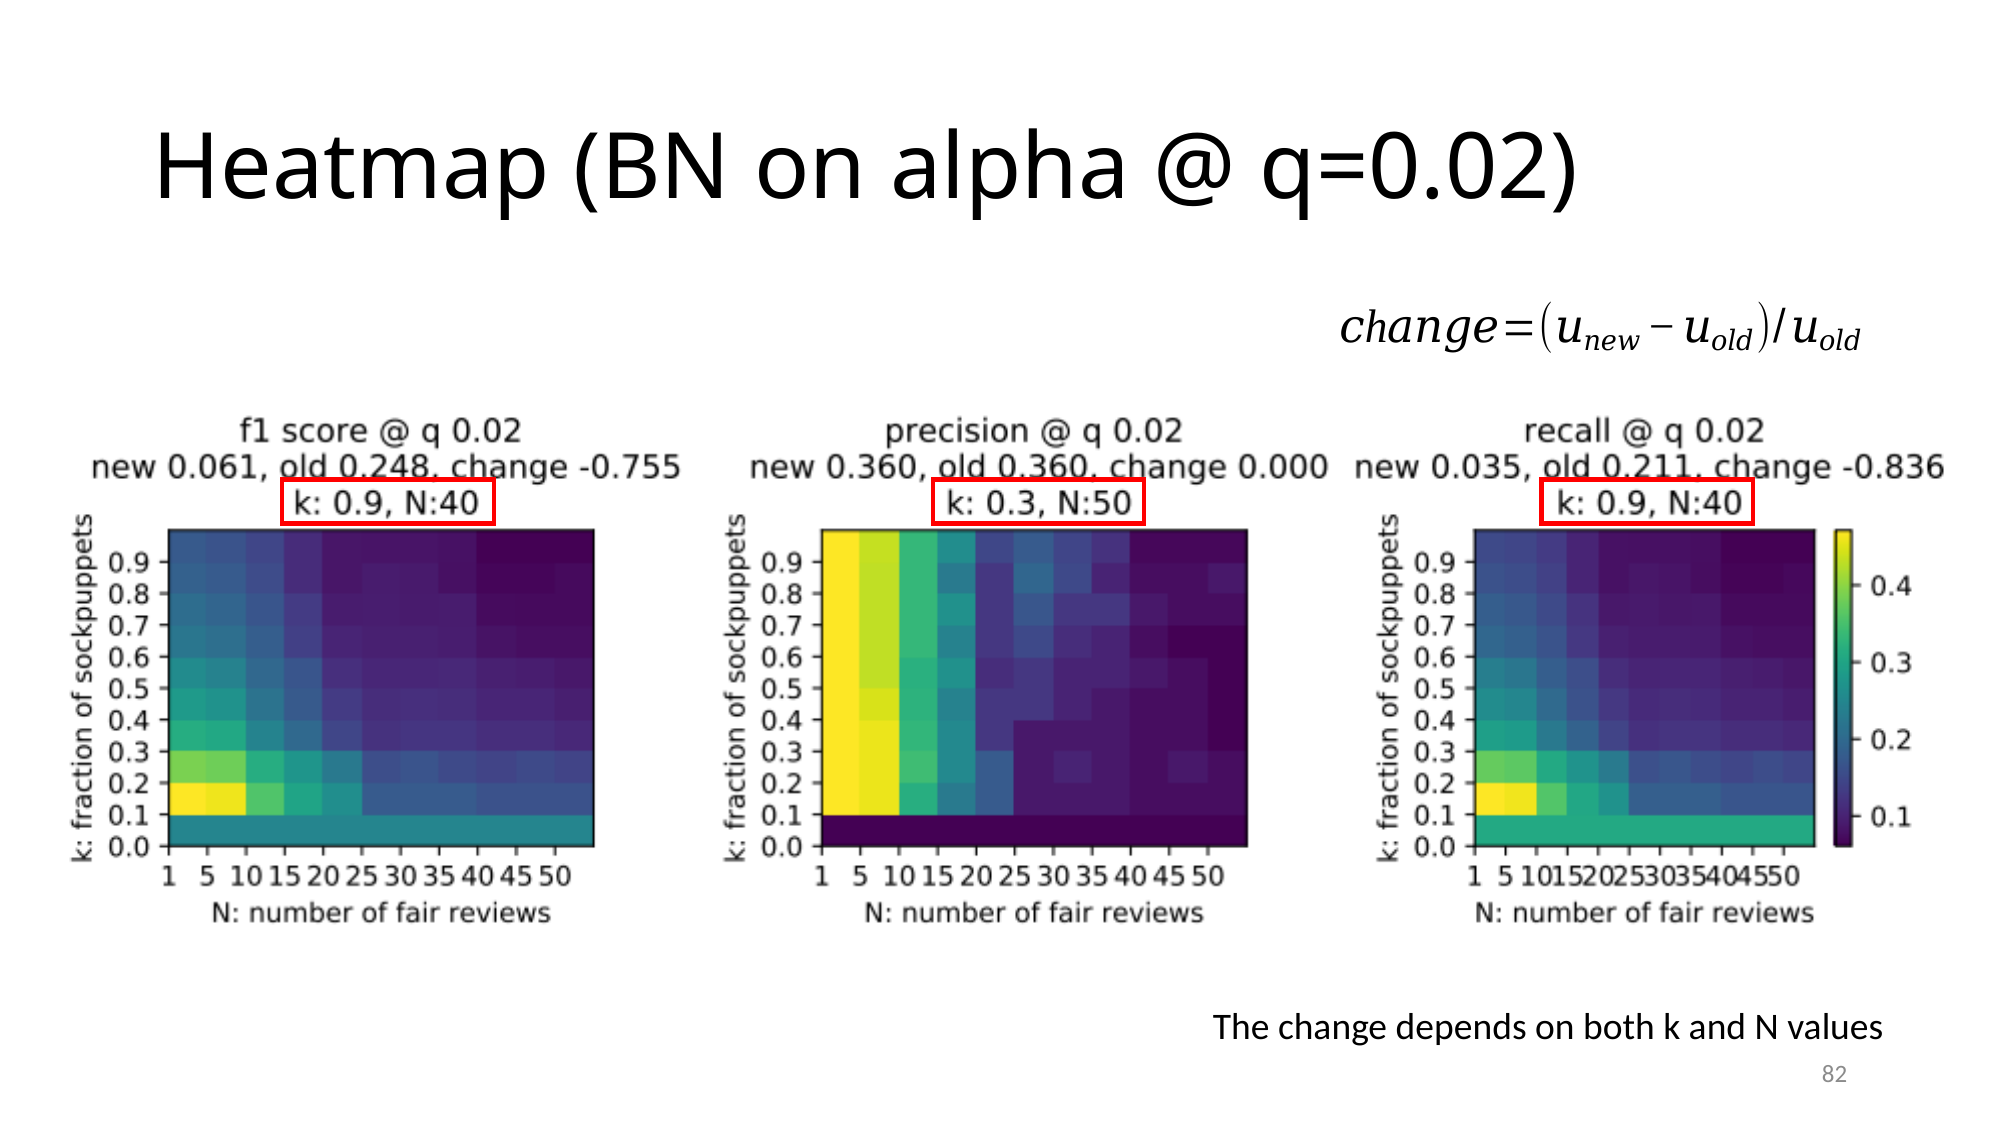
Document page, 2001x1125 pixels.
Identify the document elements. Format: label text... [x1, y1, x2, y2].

title Heatmap (BN on alpha @ q=0.02) [137, 59, 1863, 278]
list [42, 378, 1962, 955]
text_box The change depends on both k and N values [1198, 994, 1962, 1055]
slide_number 82 [1412, 1042, 1863, 1103]
